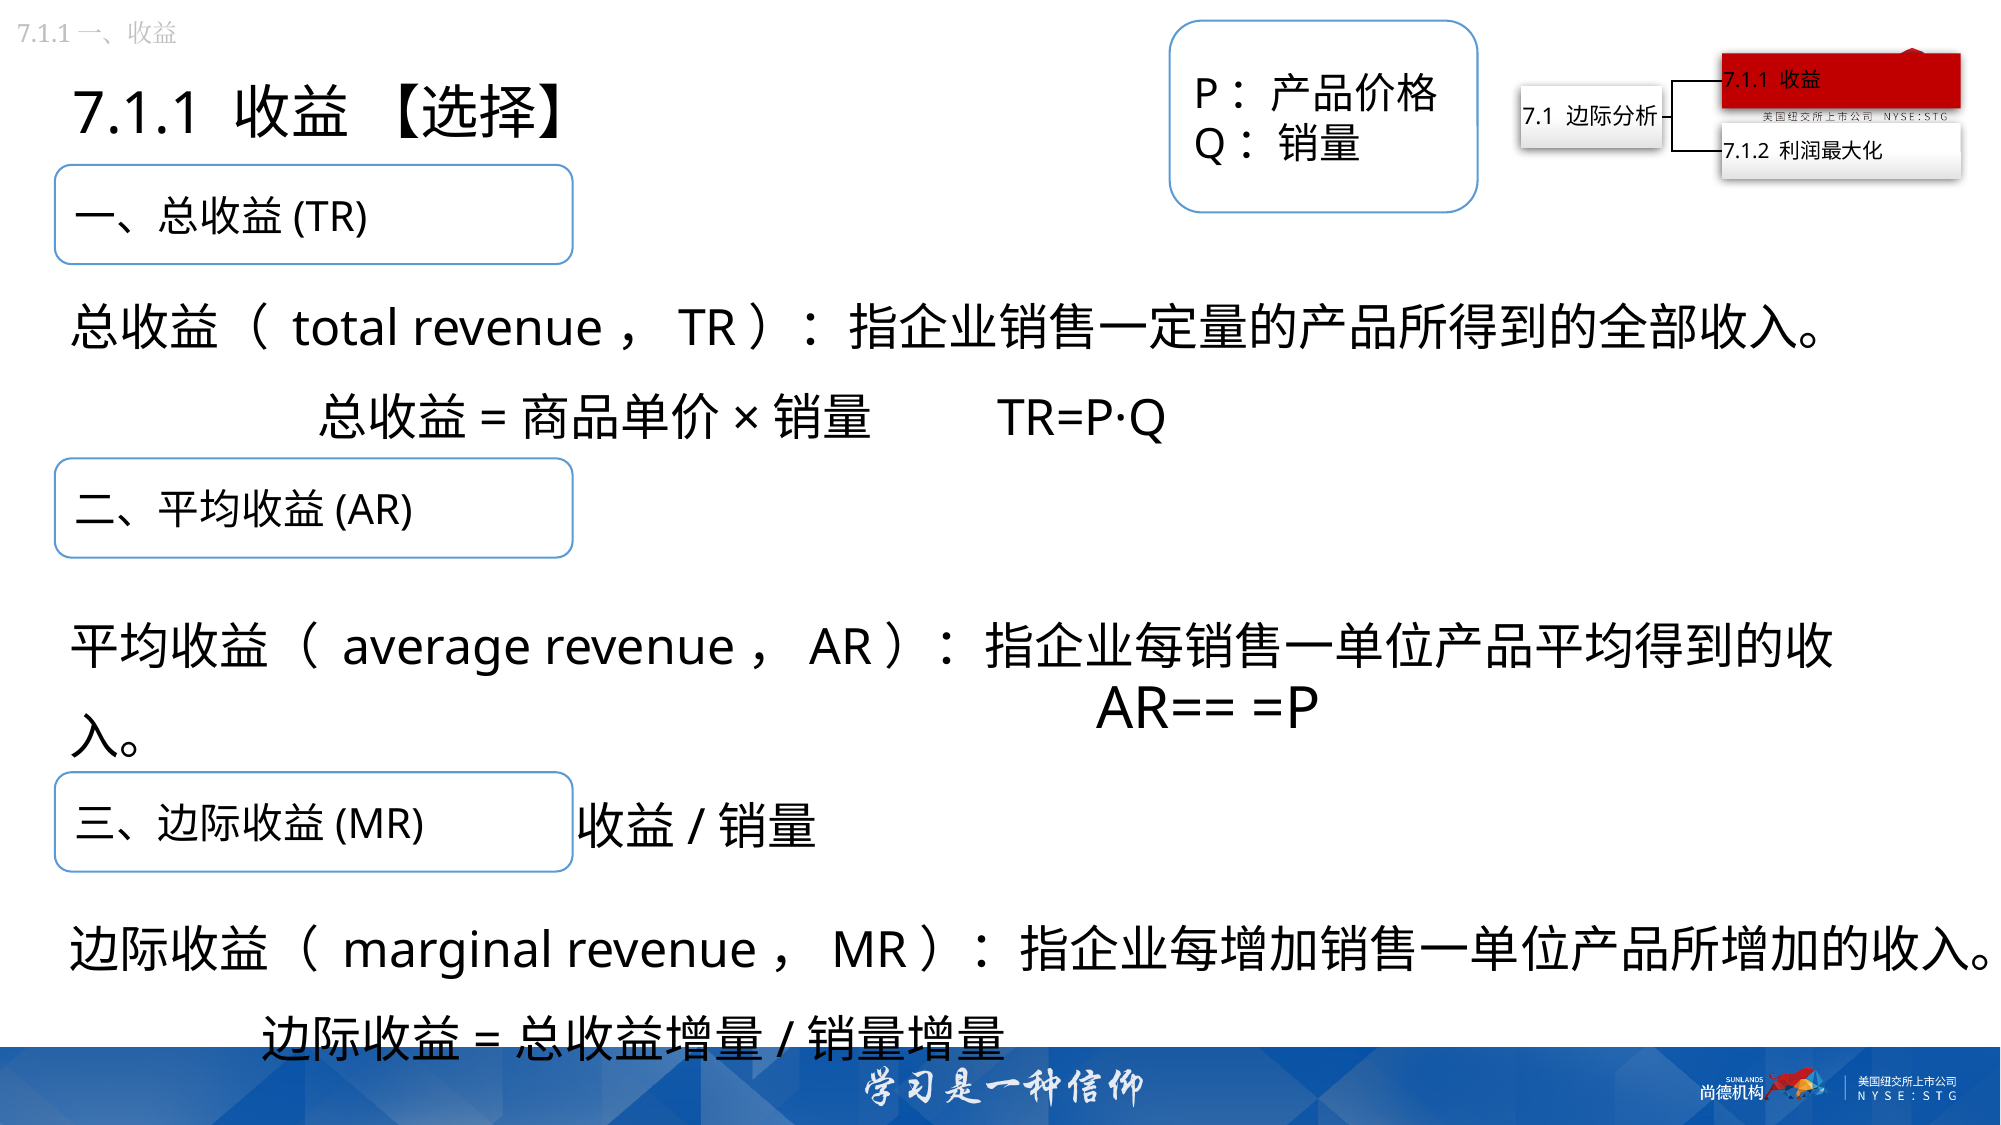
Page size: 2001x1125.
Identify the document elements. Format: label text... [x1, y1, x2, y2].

text_box 二、平均收益(AR) [53, 457, 574, 559]
text_box 7.1.1一、收益 [2, 9, 193, 55]
text_box 一、总收益(TR) [53, 163, 574, 257]
text_box 边际收益（ marginal revenue，MR）：指企业每增加销售一单位产品所增加的收入。 边际收益=总收益增量/销量增量 [54, 879, 2000, 1075]
text_box 三、边际收益(MR) [53, 771, 574, 873]
text_box P：产品价格 Q：销量 [1168, 19, 1442, 66]
text_box 平均收益（ average revenue，AR）：指企业每销售一单位产品平均得到的收入。 平均收益=总收益/销量 [54, 577, 1933, 863]
picture [0, 1047, 2001, 1125]
text_box P：产品价格 Q：销量 [1168, 155, 1442, 214]
text_box 总收益（ total revenue，TR）：指企业销售一定量的产品所得到的全部收入。 总收益=商品单价×销量 TR=P·Q [54, 257, 1877, 453]
text_box 7.1.1 收益 【选择】 [54, 66, 1442, 155]
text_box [1442, 0, 2000, 276]
